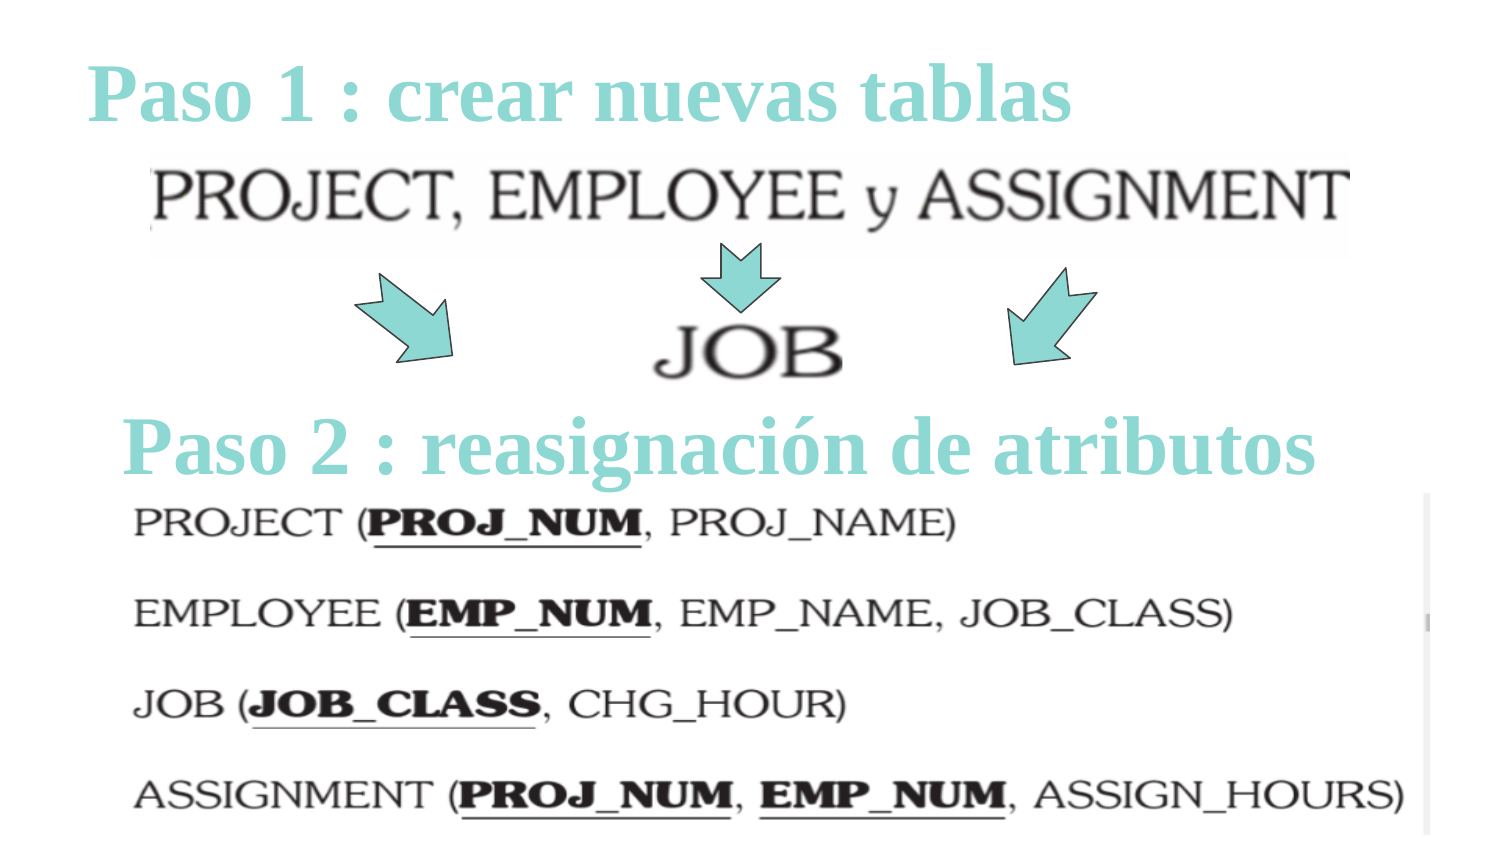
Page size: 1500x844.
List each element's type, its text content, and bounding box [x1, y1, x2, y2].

text_box Paso 2 : reasignación de atributos [107, 376, 1350, 481]
picture [107, 493, 1430, 835]
text_box [354, 273, 453, 363]
text_box Paso 1 : crear nuevas tablas [72, 23, 1265, 128]
text_box [1007, 268, 1098, 365]
text_box [701, 268, 781, 311]
picture [639, 312, 843, 390]
picture [149, 152, 1351, 260]
